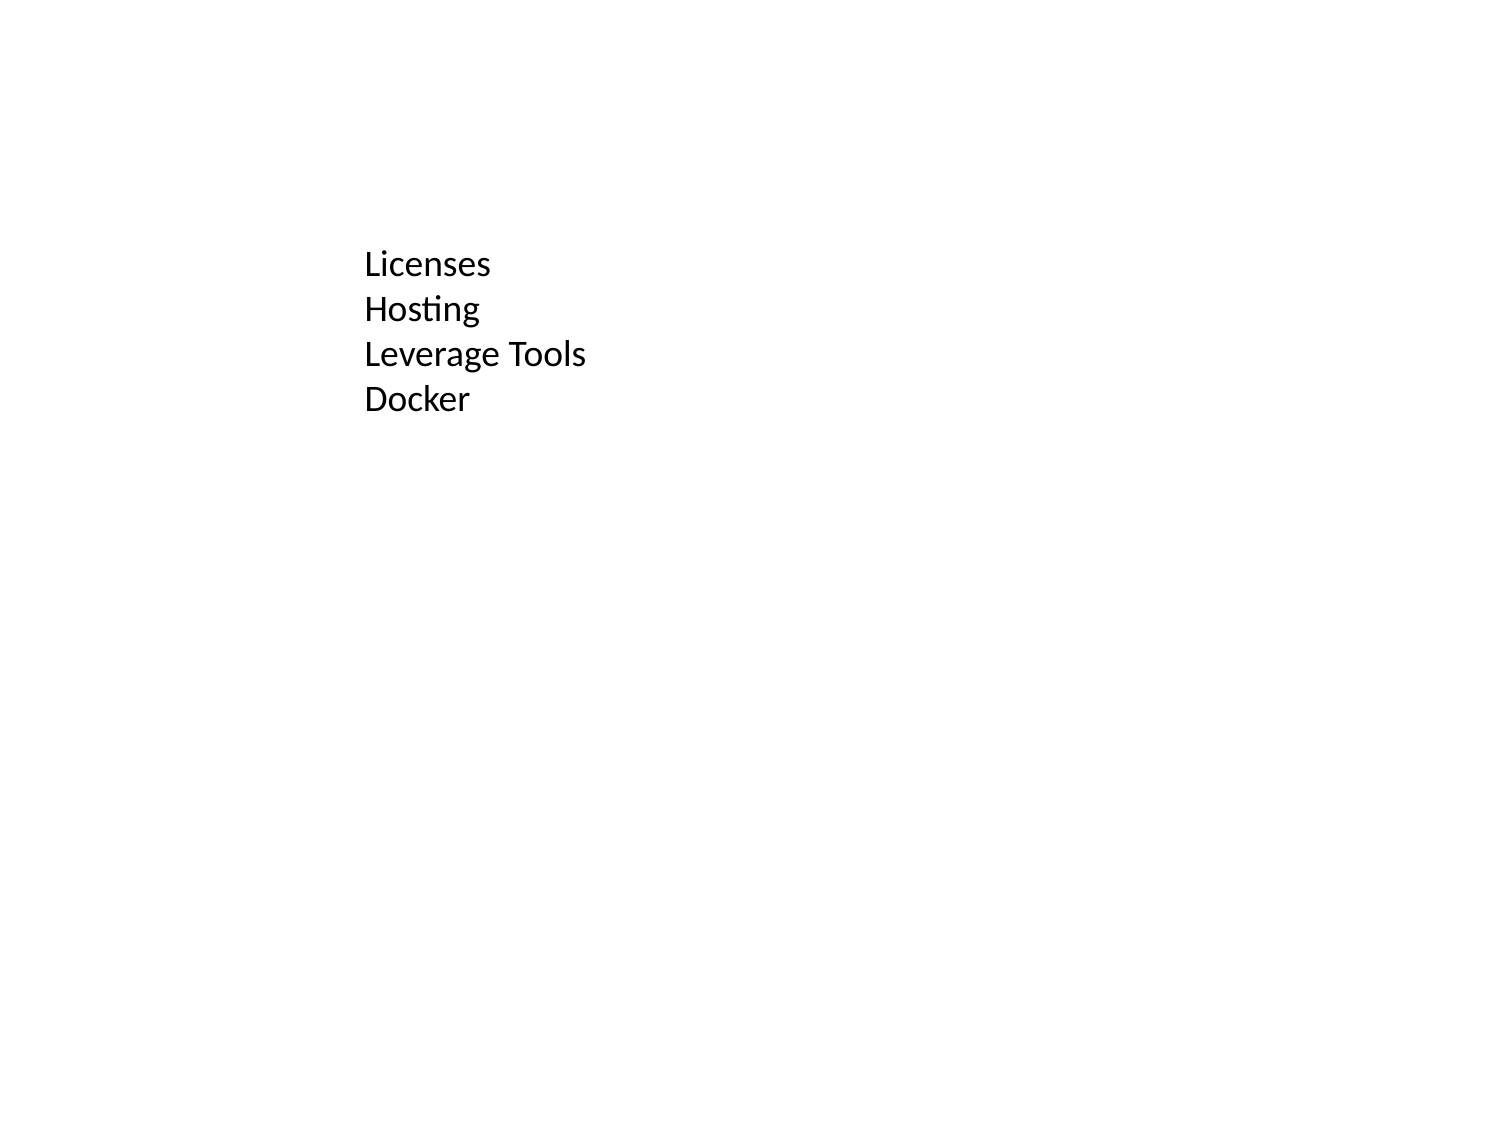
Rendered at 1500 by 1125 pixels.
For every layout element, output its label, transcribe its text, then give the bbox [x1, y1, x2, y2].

text_box Licenses Hosting Leverage Tools Docker [349, 231, 602, 517]
